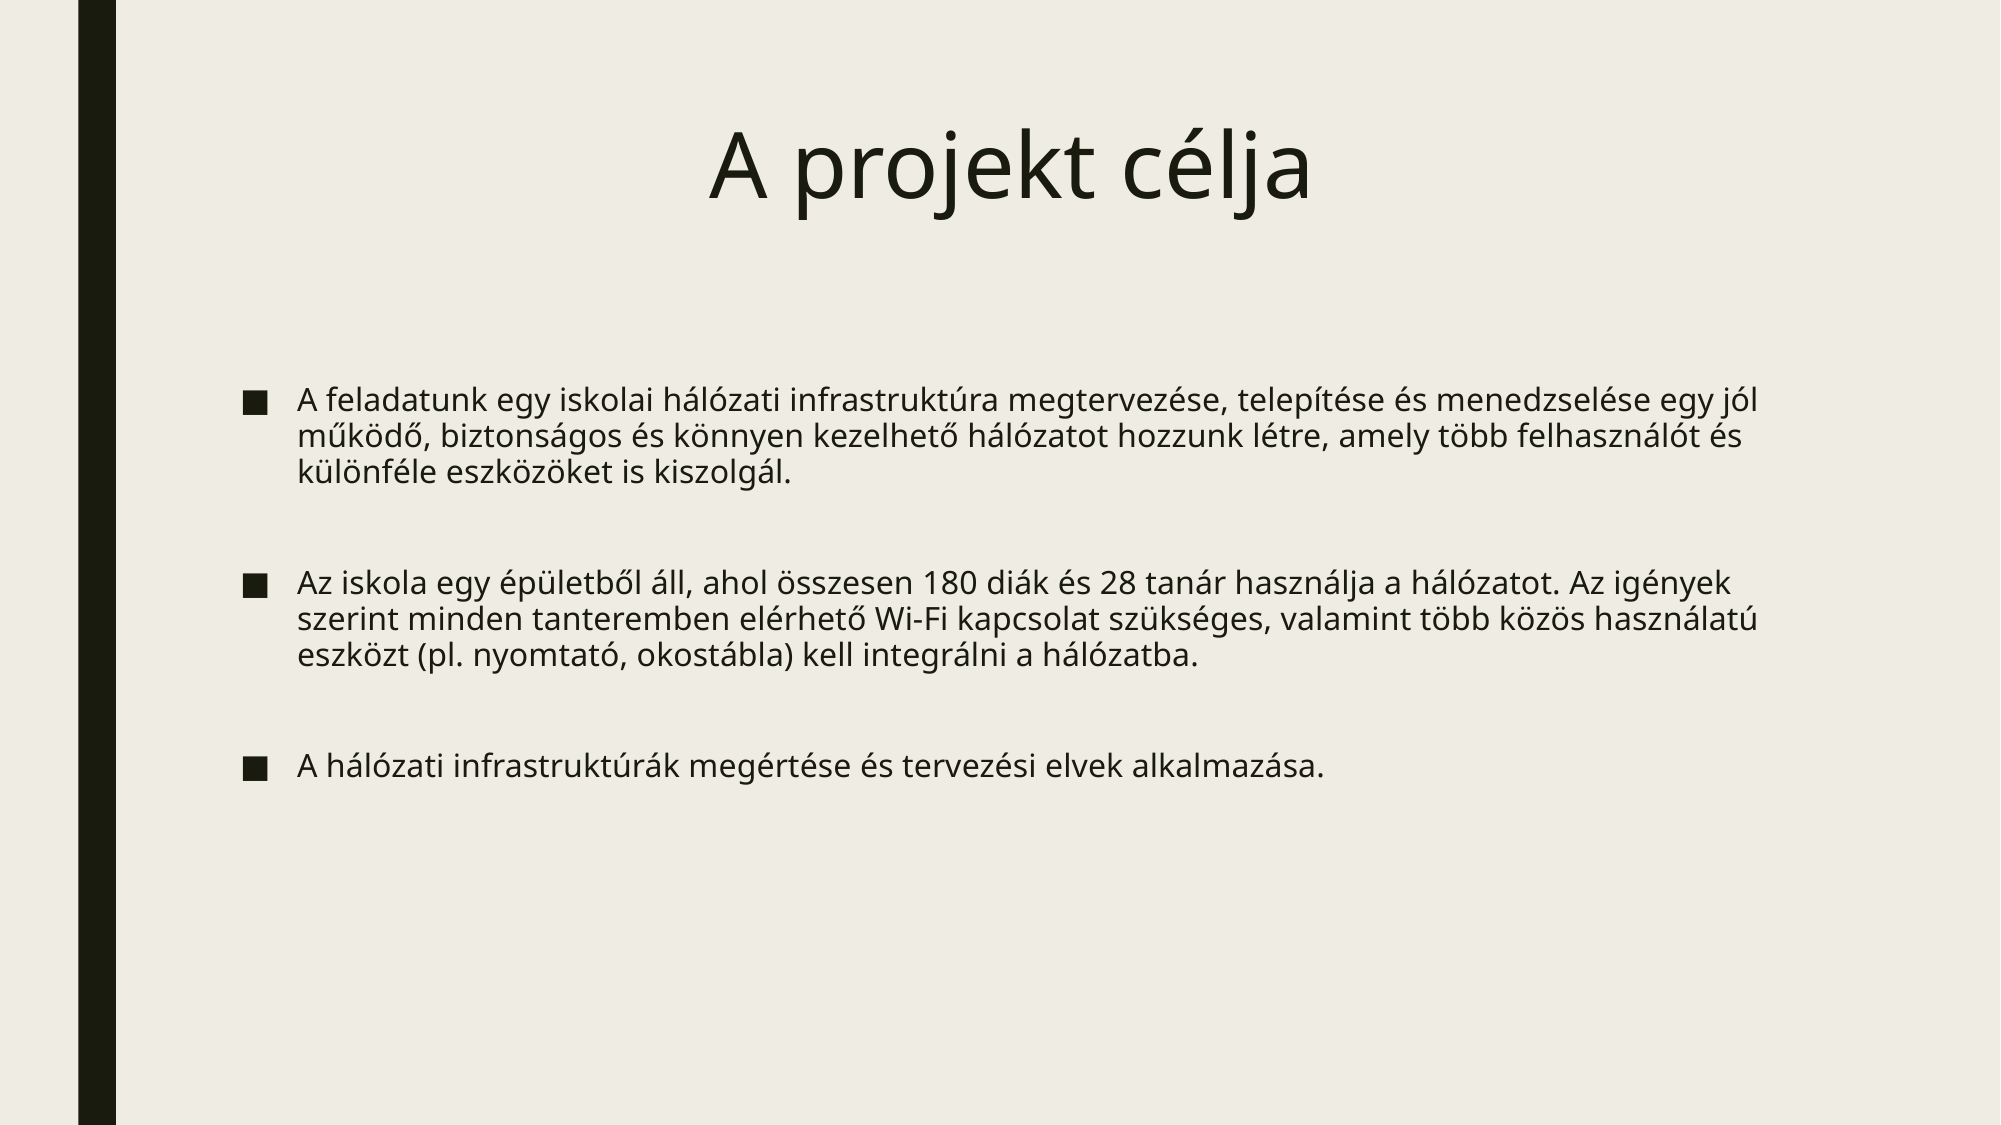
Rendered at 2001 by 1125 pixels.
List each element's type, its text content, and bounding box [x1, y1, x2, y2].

list A feladatunk egy iskolai hálózati infrastruktúra megtervezése, telepítése és menedzselése egy jól működő, biztonságos és könnyen kezelhető hálózatot hozzunk létre, amely több felhasználót és különféle eszközöket is kiszolgál. Az iskola egy épületből áll, ahol összesen 180 diák és 28 tanár használja a hálózatot. Az igények szerint minden tanteremben elérhető Wi-Fi kapcsolat szükséges, valamint több közös használatú eszközt (pl. nyomtató, okostábla) kell integrálni a hálózatba. A hálózati infrastruktúrák megértése és tervezési elvek alkalmazása. [225, 375, 1800, 963]
title A projekt célja [225, 112, 1800, 357]
